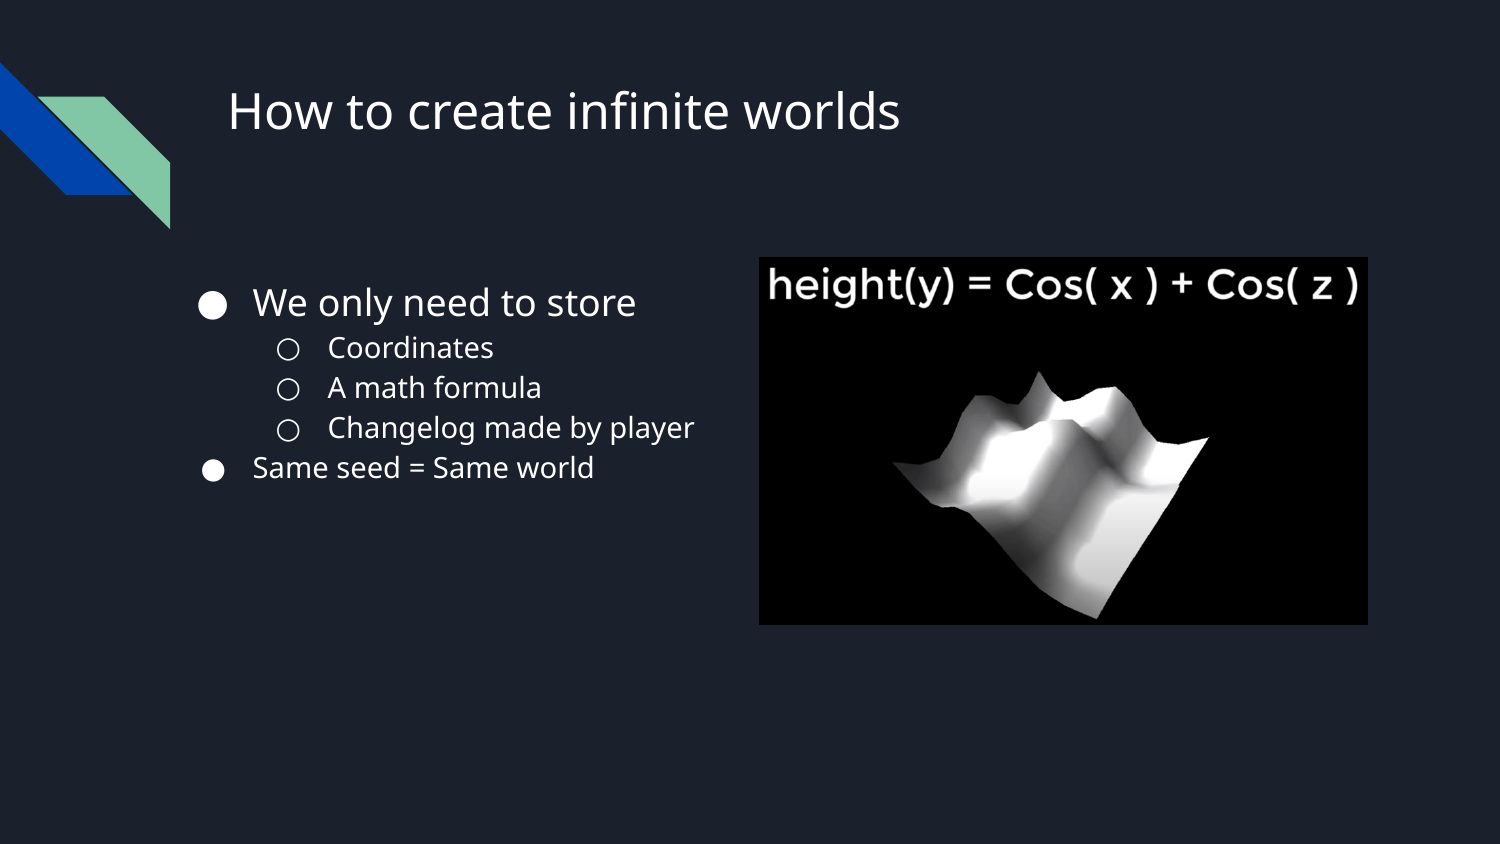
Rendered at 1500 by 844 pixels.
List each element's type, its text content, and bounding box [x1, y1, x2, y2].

title How to create infinite worlds [212, 64, 1368, 215]
picture [758, 256, 1368, 625]
list We only need to store Coordinates A math formula Changelog made by player Same seed = Same world [162, 257, 1368, 735]
